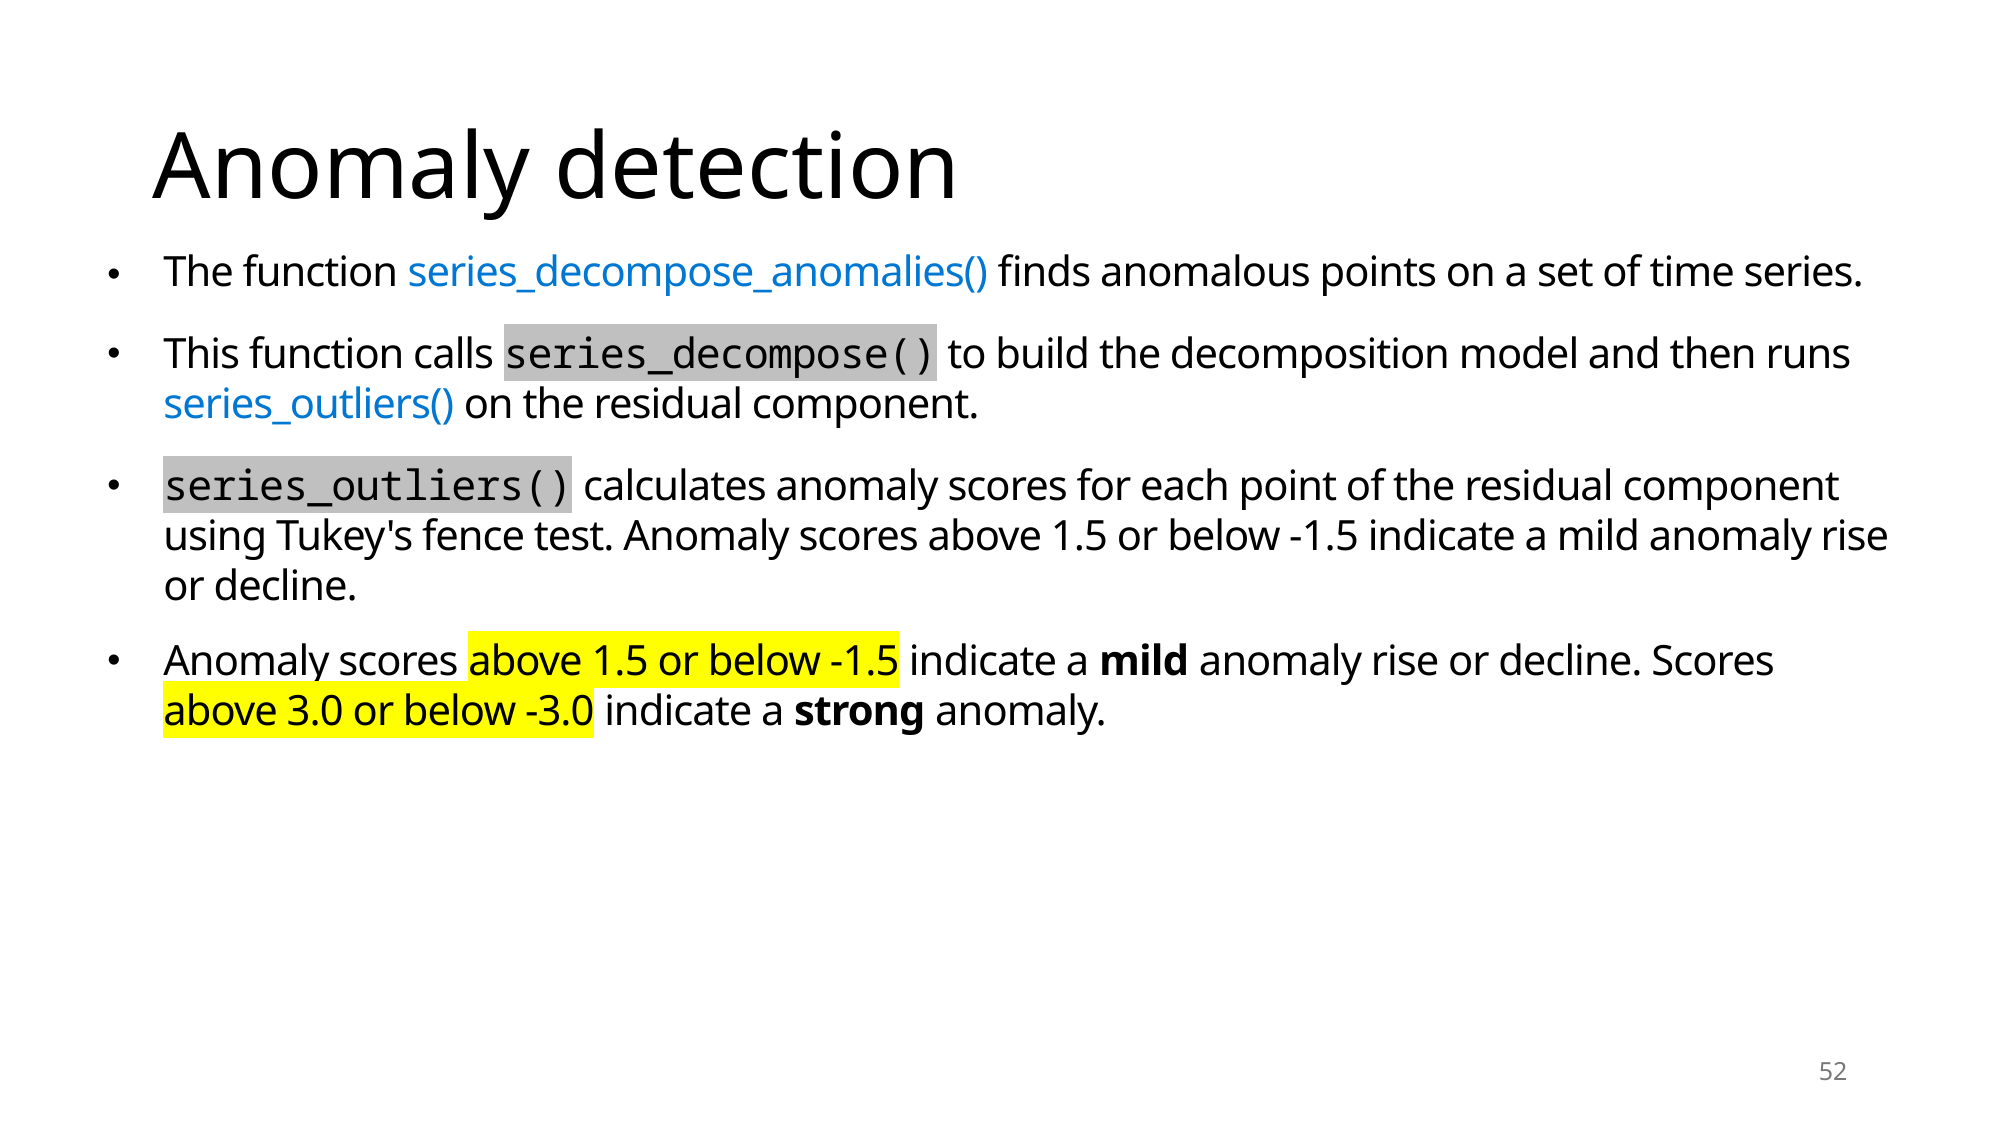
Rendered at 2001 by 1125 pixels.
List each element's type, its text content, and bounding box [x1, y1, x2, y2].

slide_number 52 [1412, 1042, 1863, 1103]
title Anomaly detection [137, 59, 1863, 237]
text_box The function series_decompose_anomalies() finds anomalous points on a set of time series. This function calls series_decompose() to build the decomposition model and then runs series_outliers() on the residual component. series_outliers() calculates anomaly scores for each point of the residual component using Tukey's fence test. Anomaly scores above 1.5 or below -1.5 indicate a mild anomaly rise or decline. Anomaly scores above 1.5 or below -1.5 indicate a mild anomaly rise or decline. Scores above 3.0 or below -3.0 indicate a strong anomaly. [92, 237, 1907, 742]
